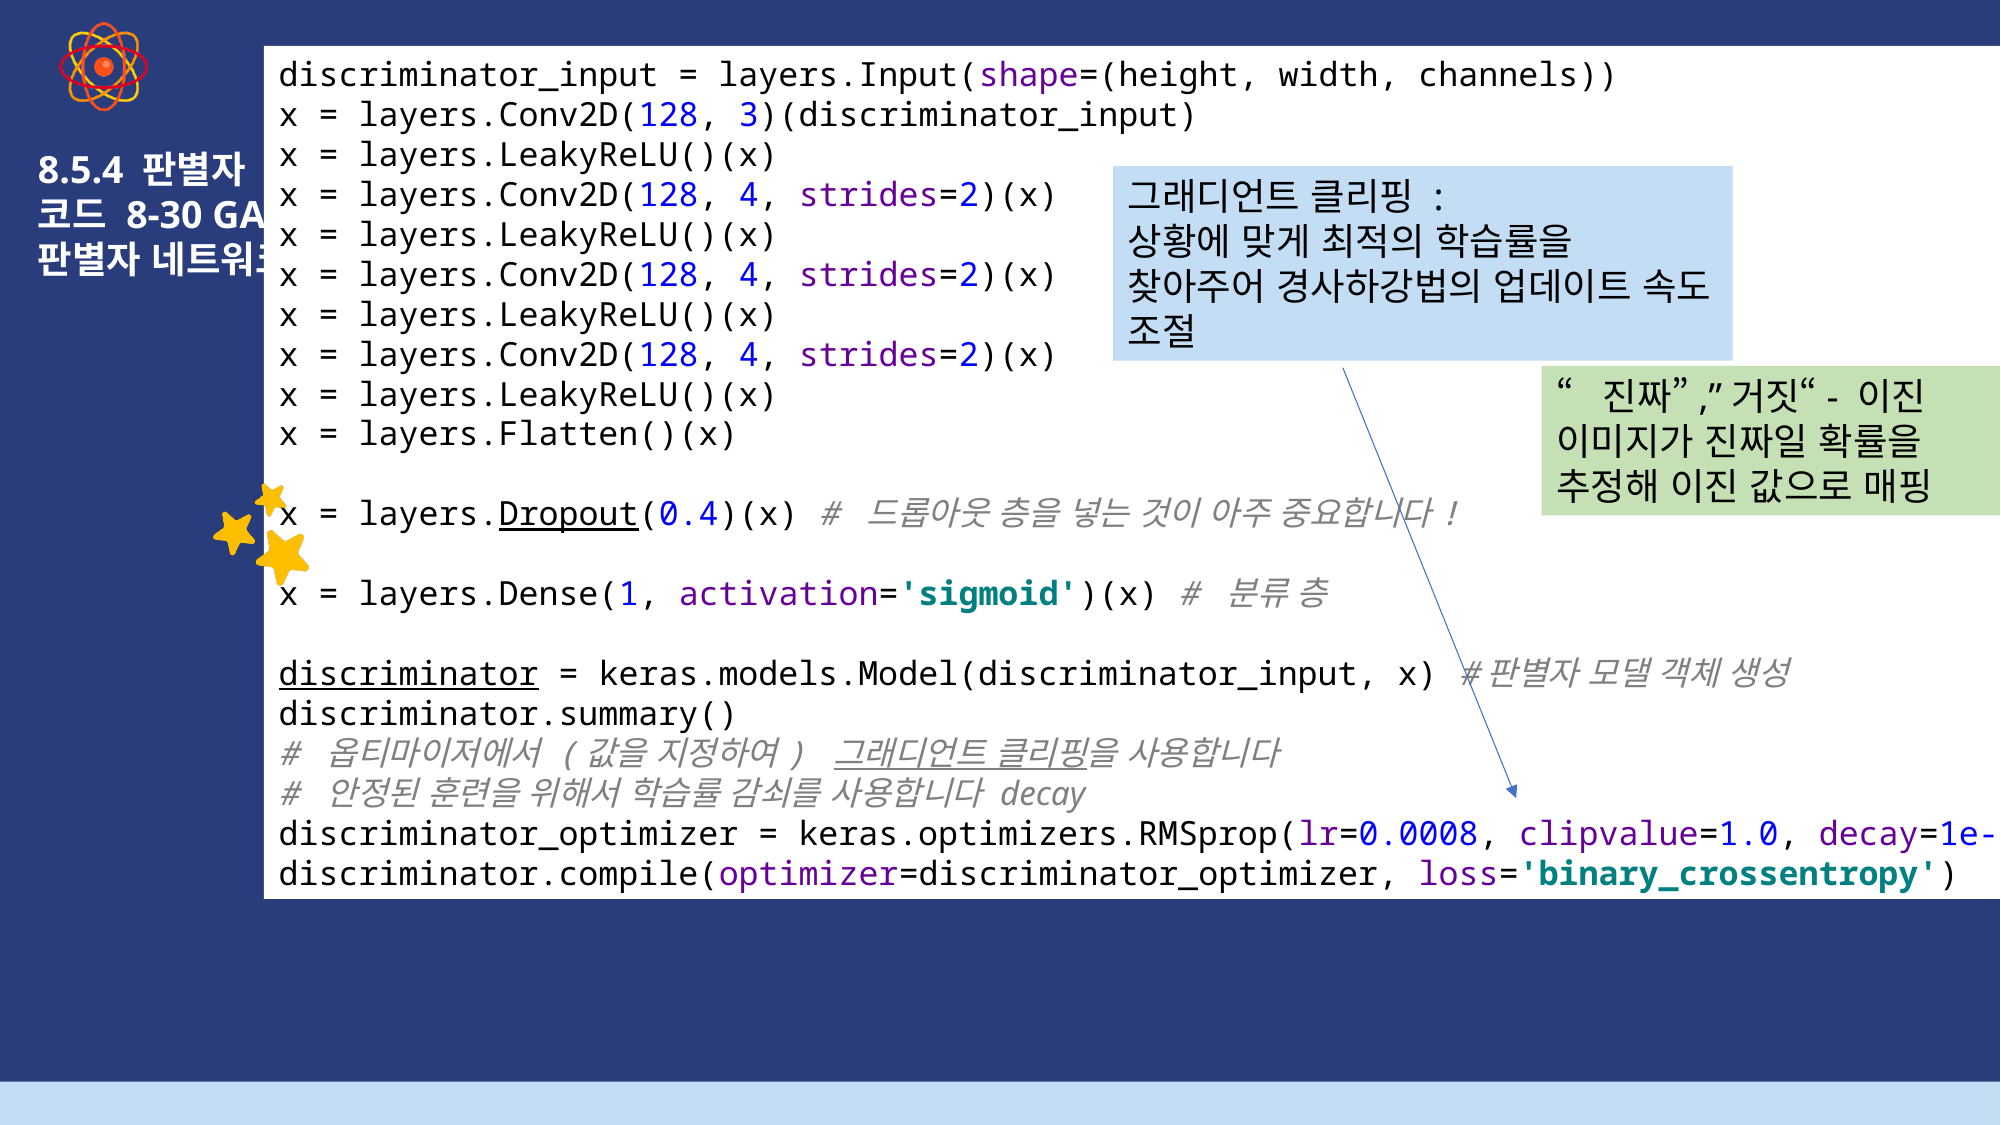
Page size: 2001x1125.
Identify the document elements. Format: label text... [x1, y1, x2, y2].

text_box 8.5.4 판별자 코드 8-30 GAN 판별자 네트워크 [23, 138, 263, 288]
text_box “진짜”,”거짓“- 이진 이미지가 진짜일 확률을 추정해 이진 값으로 매핑 [1541, 365, 2000, 516]
picture [192, 462, 333, 604]
text_box 그래디언트 클리핑 : 상황에 맞게 최적의 학습률을 찾아주어 경사하강법의 업데이트 속도 조절 [1113, 166, 1733, 361]
text_box discriminator_input = layers.Input(shape=(height, width, channels)) x = layers.Conv2D(128, 3)(discriminator_input) x = layers.LeakyReLU()(x) x = layers.Conv2D(128, 4, strides=2)(x) x = layers.LeakyReLU()(x) x = layers.Conv2D(128, 4, strides=2)(x) x = layers.LeakyReLU()(x) x = layers.Conv2D(128, 4, strides=2)(x) x = layers.LeakyReLU()(x) x = layers.Flatten()(x) x = layers.Dropout(0.4)(x) # 드롭아웃 층을 넣는 것이 아주 중요합니다! x = layers.Dense(1, activation='sigmoid')(x) # 분류 층 discriminator = keras.models.Model(discriminator_input, x) #판별자 모댈 객체 생성 discriminator.summary() # 옵티마이저에서 (값을 지정하여) 그래디언트 클리핑을 사용합니다 # 안정된 훈련을 위해서 학습률 감쇠를 사용합니다 decay discriminator_optimizer = keras.optimizers.RMSprop(lr=0.0008, clipvalue=1.0, decay=1e-8) discriminator.compile(optimizer=discriminator_optimizer, loss='binary_crossentropy') [263, 45, 2000, 899]
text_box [1342, 367, 1517, 798]
text_box [0, 1081, 2000, 1125]
picture [59, 22, 148, 111]
